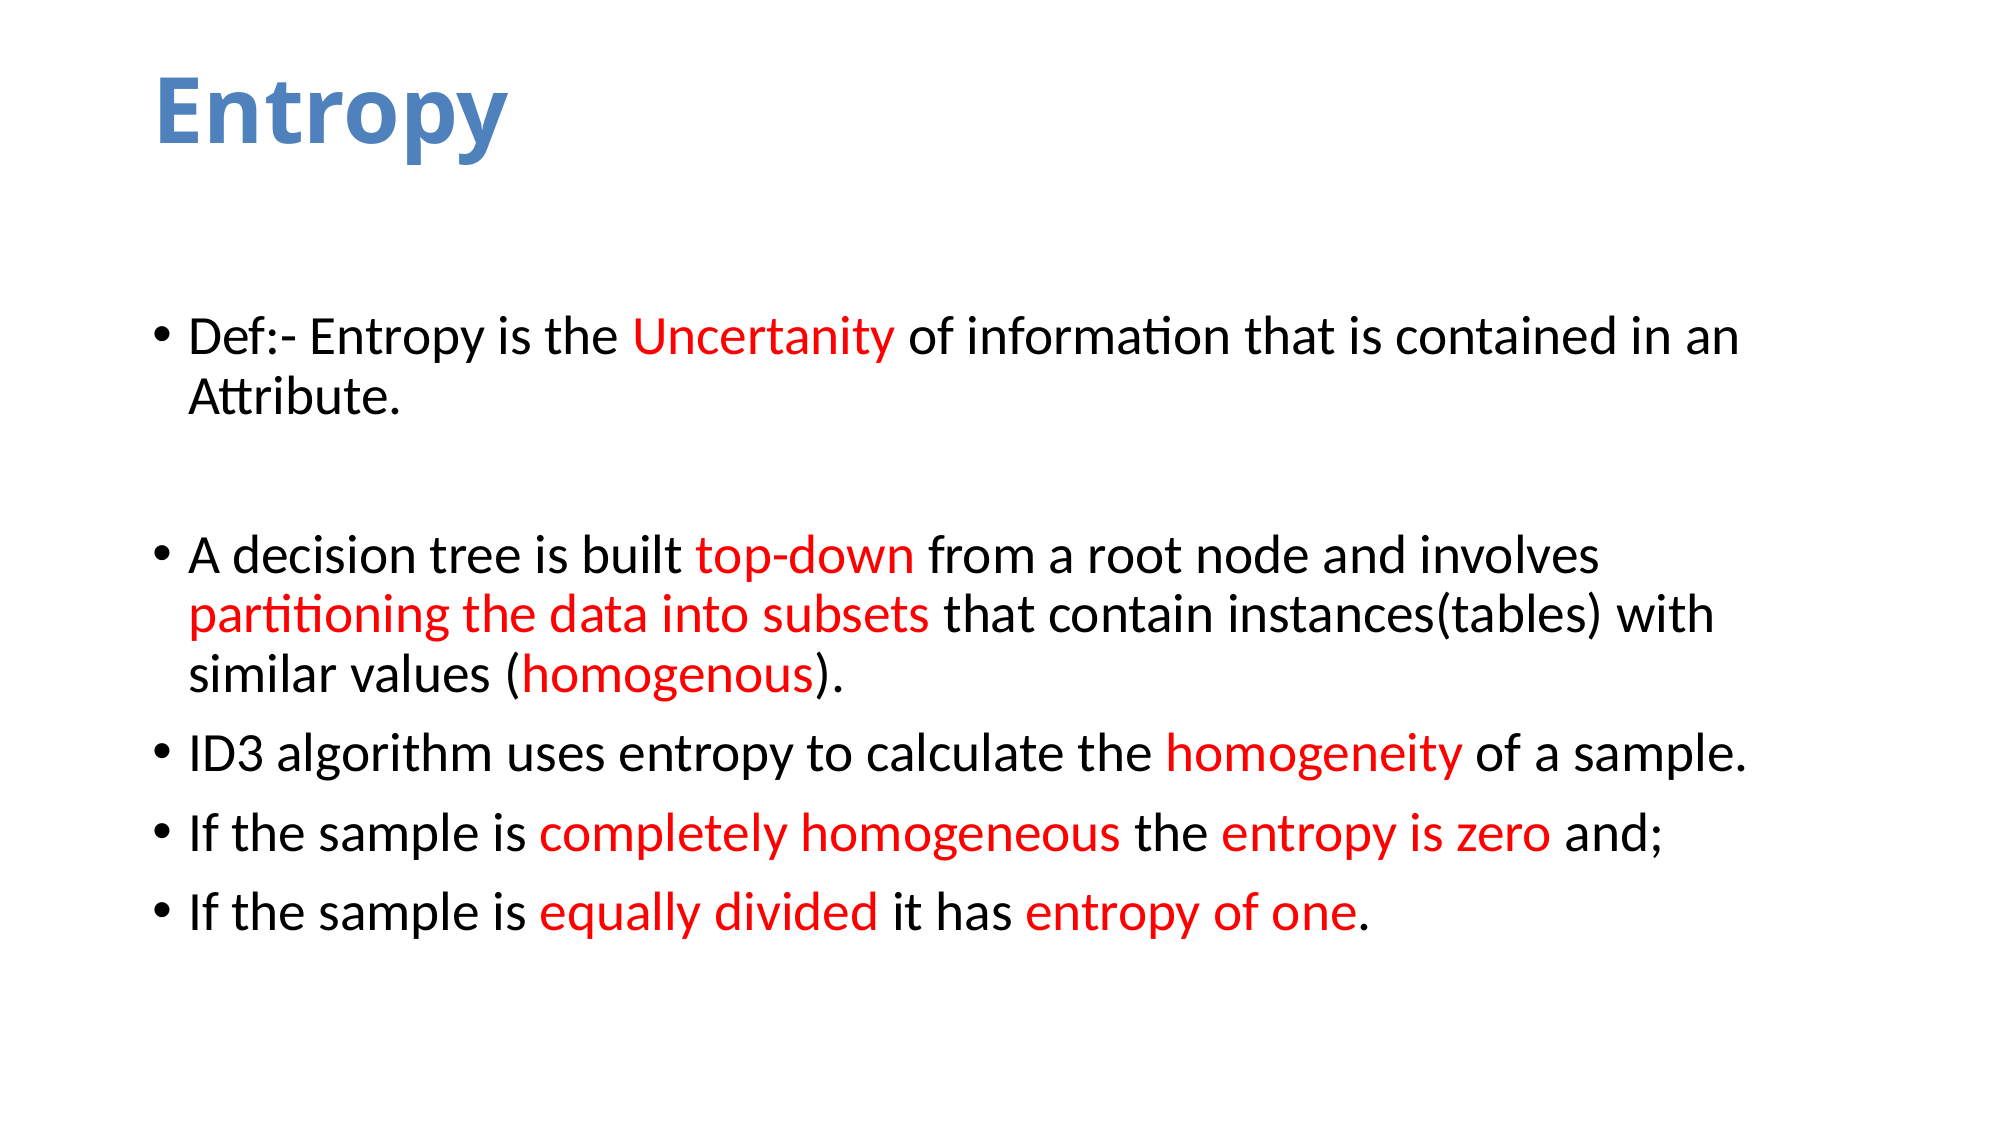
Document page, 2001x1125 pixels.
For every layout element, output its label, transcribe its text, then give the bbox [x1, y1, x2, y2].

list Def:- Entropy is the Uncertanity of information that is contained in an Attribute. A decision tree is built top-down from a root node and involves partitioning the data into subsets that contain instances(tables) with similar values (homogenous). ID3 algorithm uses entropy to calculate the homogeneity of a sample. If the sample is completely homogeneous the entropy is zero and; If the sample is equally divided it has entropy of one. [137, 299, 1863, 1014]
title Entropy [137, 59, 1863, 278]
